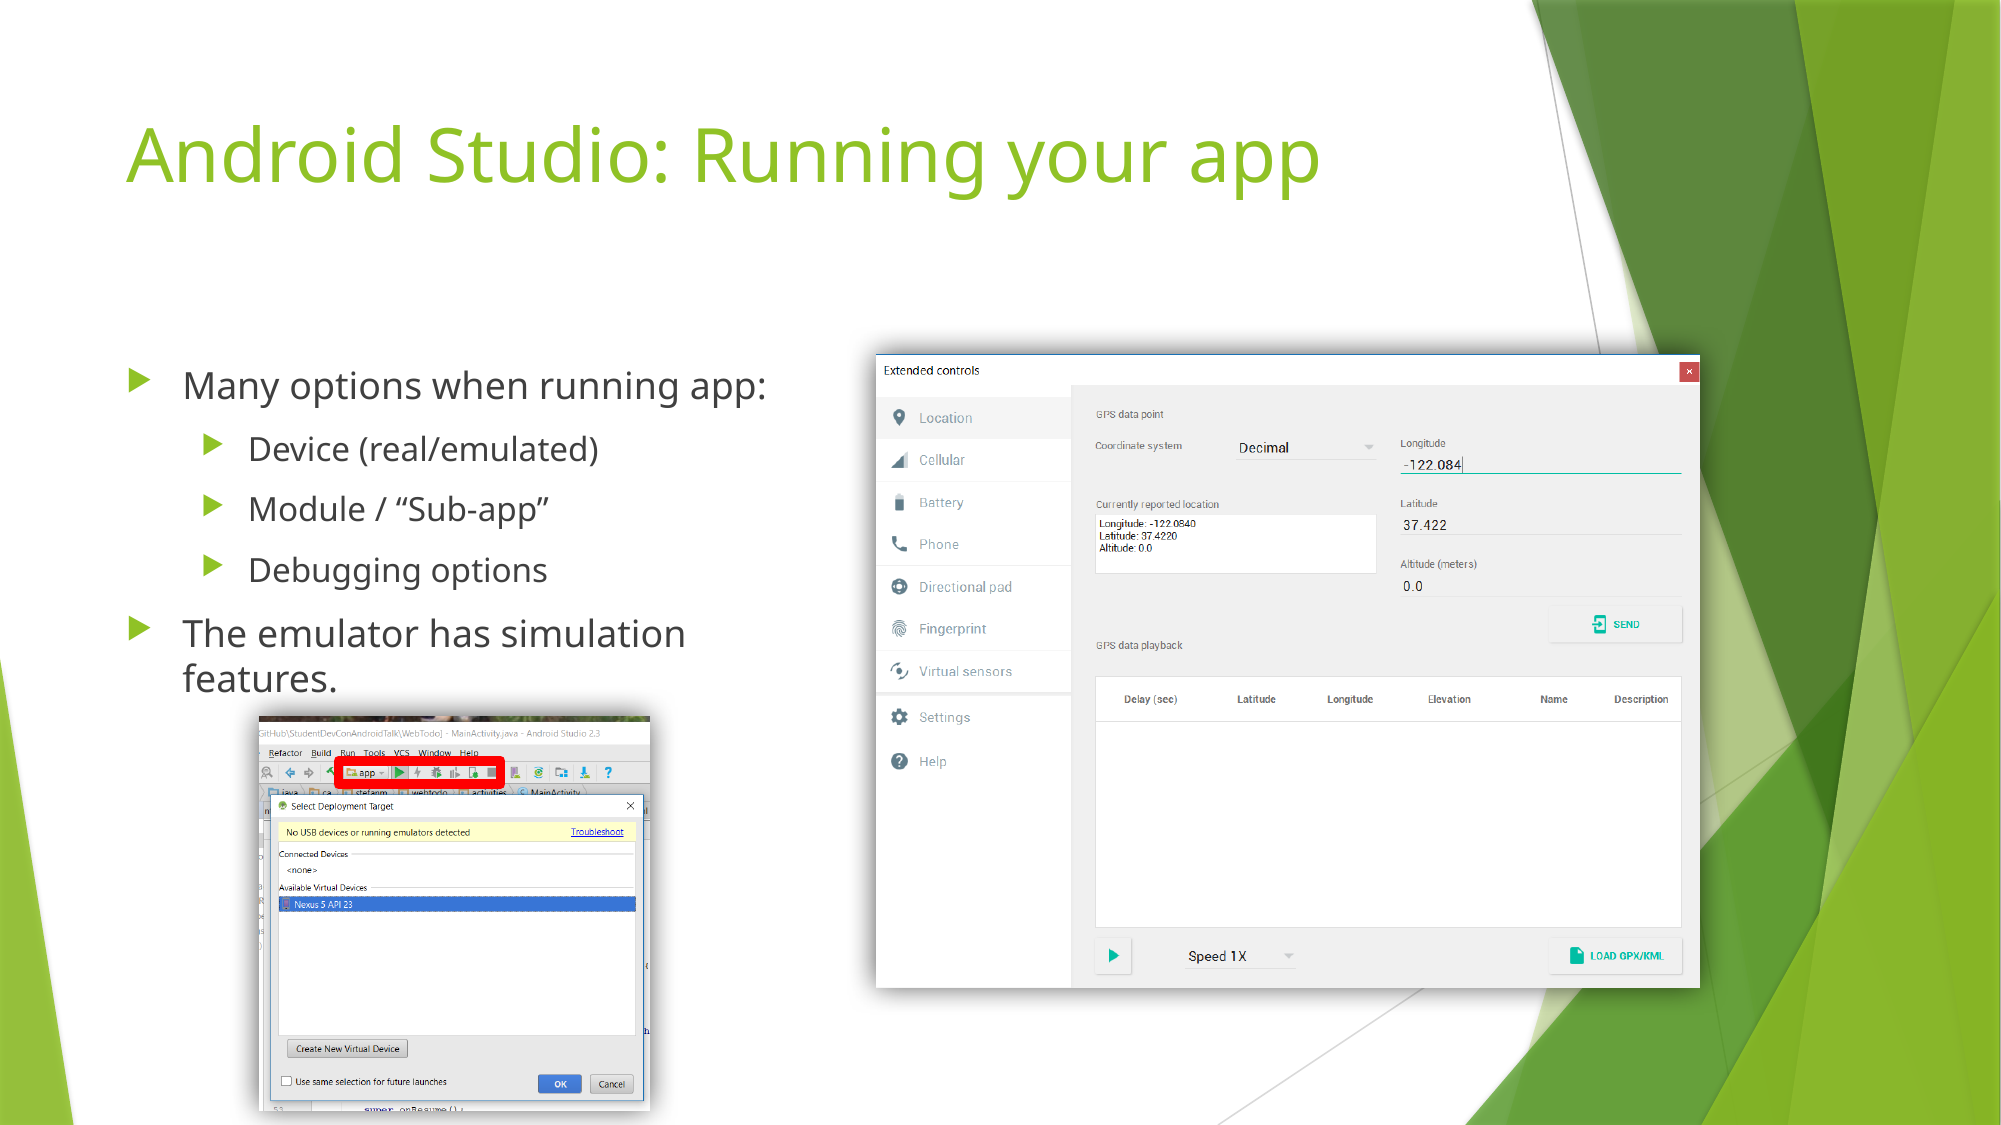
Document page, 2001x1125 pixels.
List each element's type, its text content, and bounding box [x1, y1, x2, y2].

picture [875, 353, 1701, 988]
title Android Studio: Running your app [111, 99, 1522, 317]
list Many options when running app: Device (real/emulated) Module / “Sub-app” Debugging options The emulator has simulation features. [111, 354, 798, 717]
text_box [258, 716, 650, 1111]
